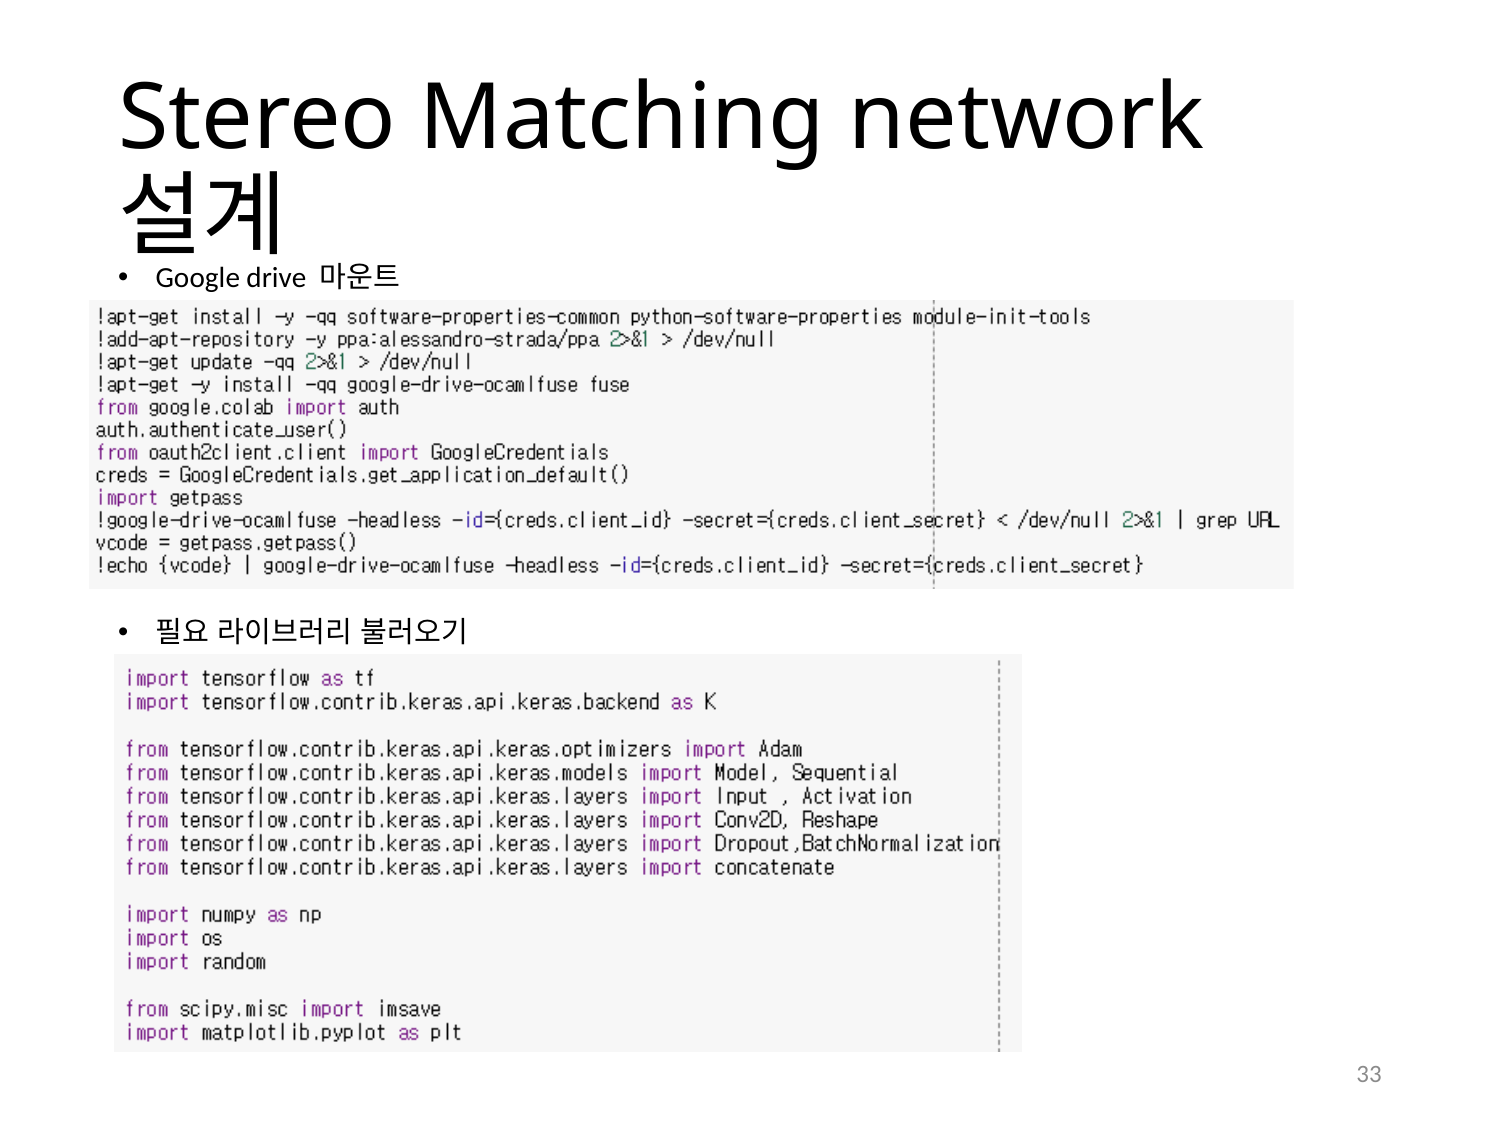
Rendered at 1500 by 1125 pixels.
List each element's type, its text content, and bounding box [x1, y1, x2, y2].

text_box 필요 라이브러리 불러오기 [103, 610, 1397, 828]
list Google drive 마운트 [103, 254, 1397, 472]
picture [114, 654, 1022, 1052]
title Stereo Matching network 설계 [103, 59, 1397, 254]
slide_number 33 [1059, 1042, 1397, 1103]
picture [89, 300, 1294, 589]
